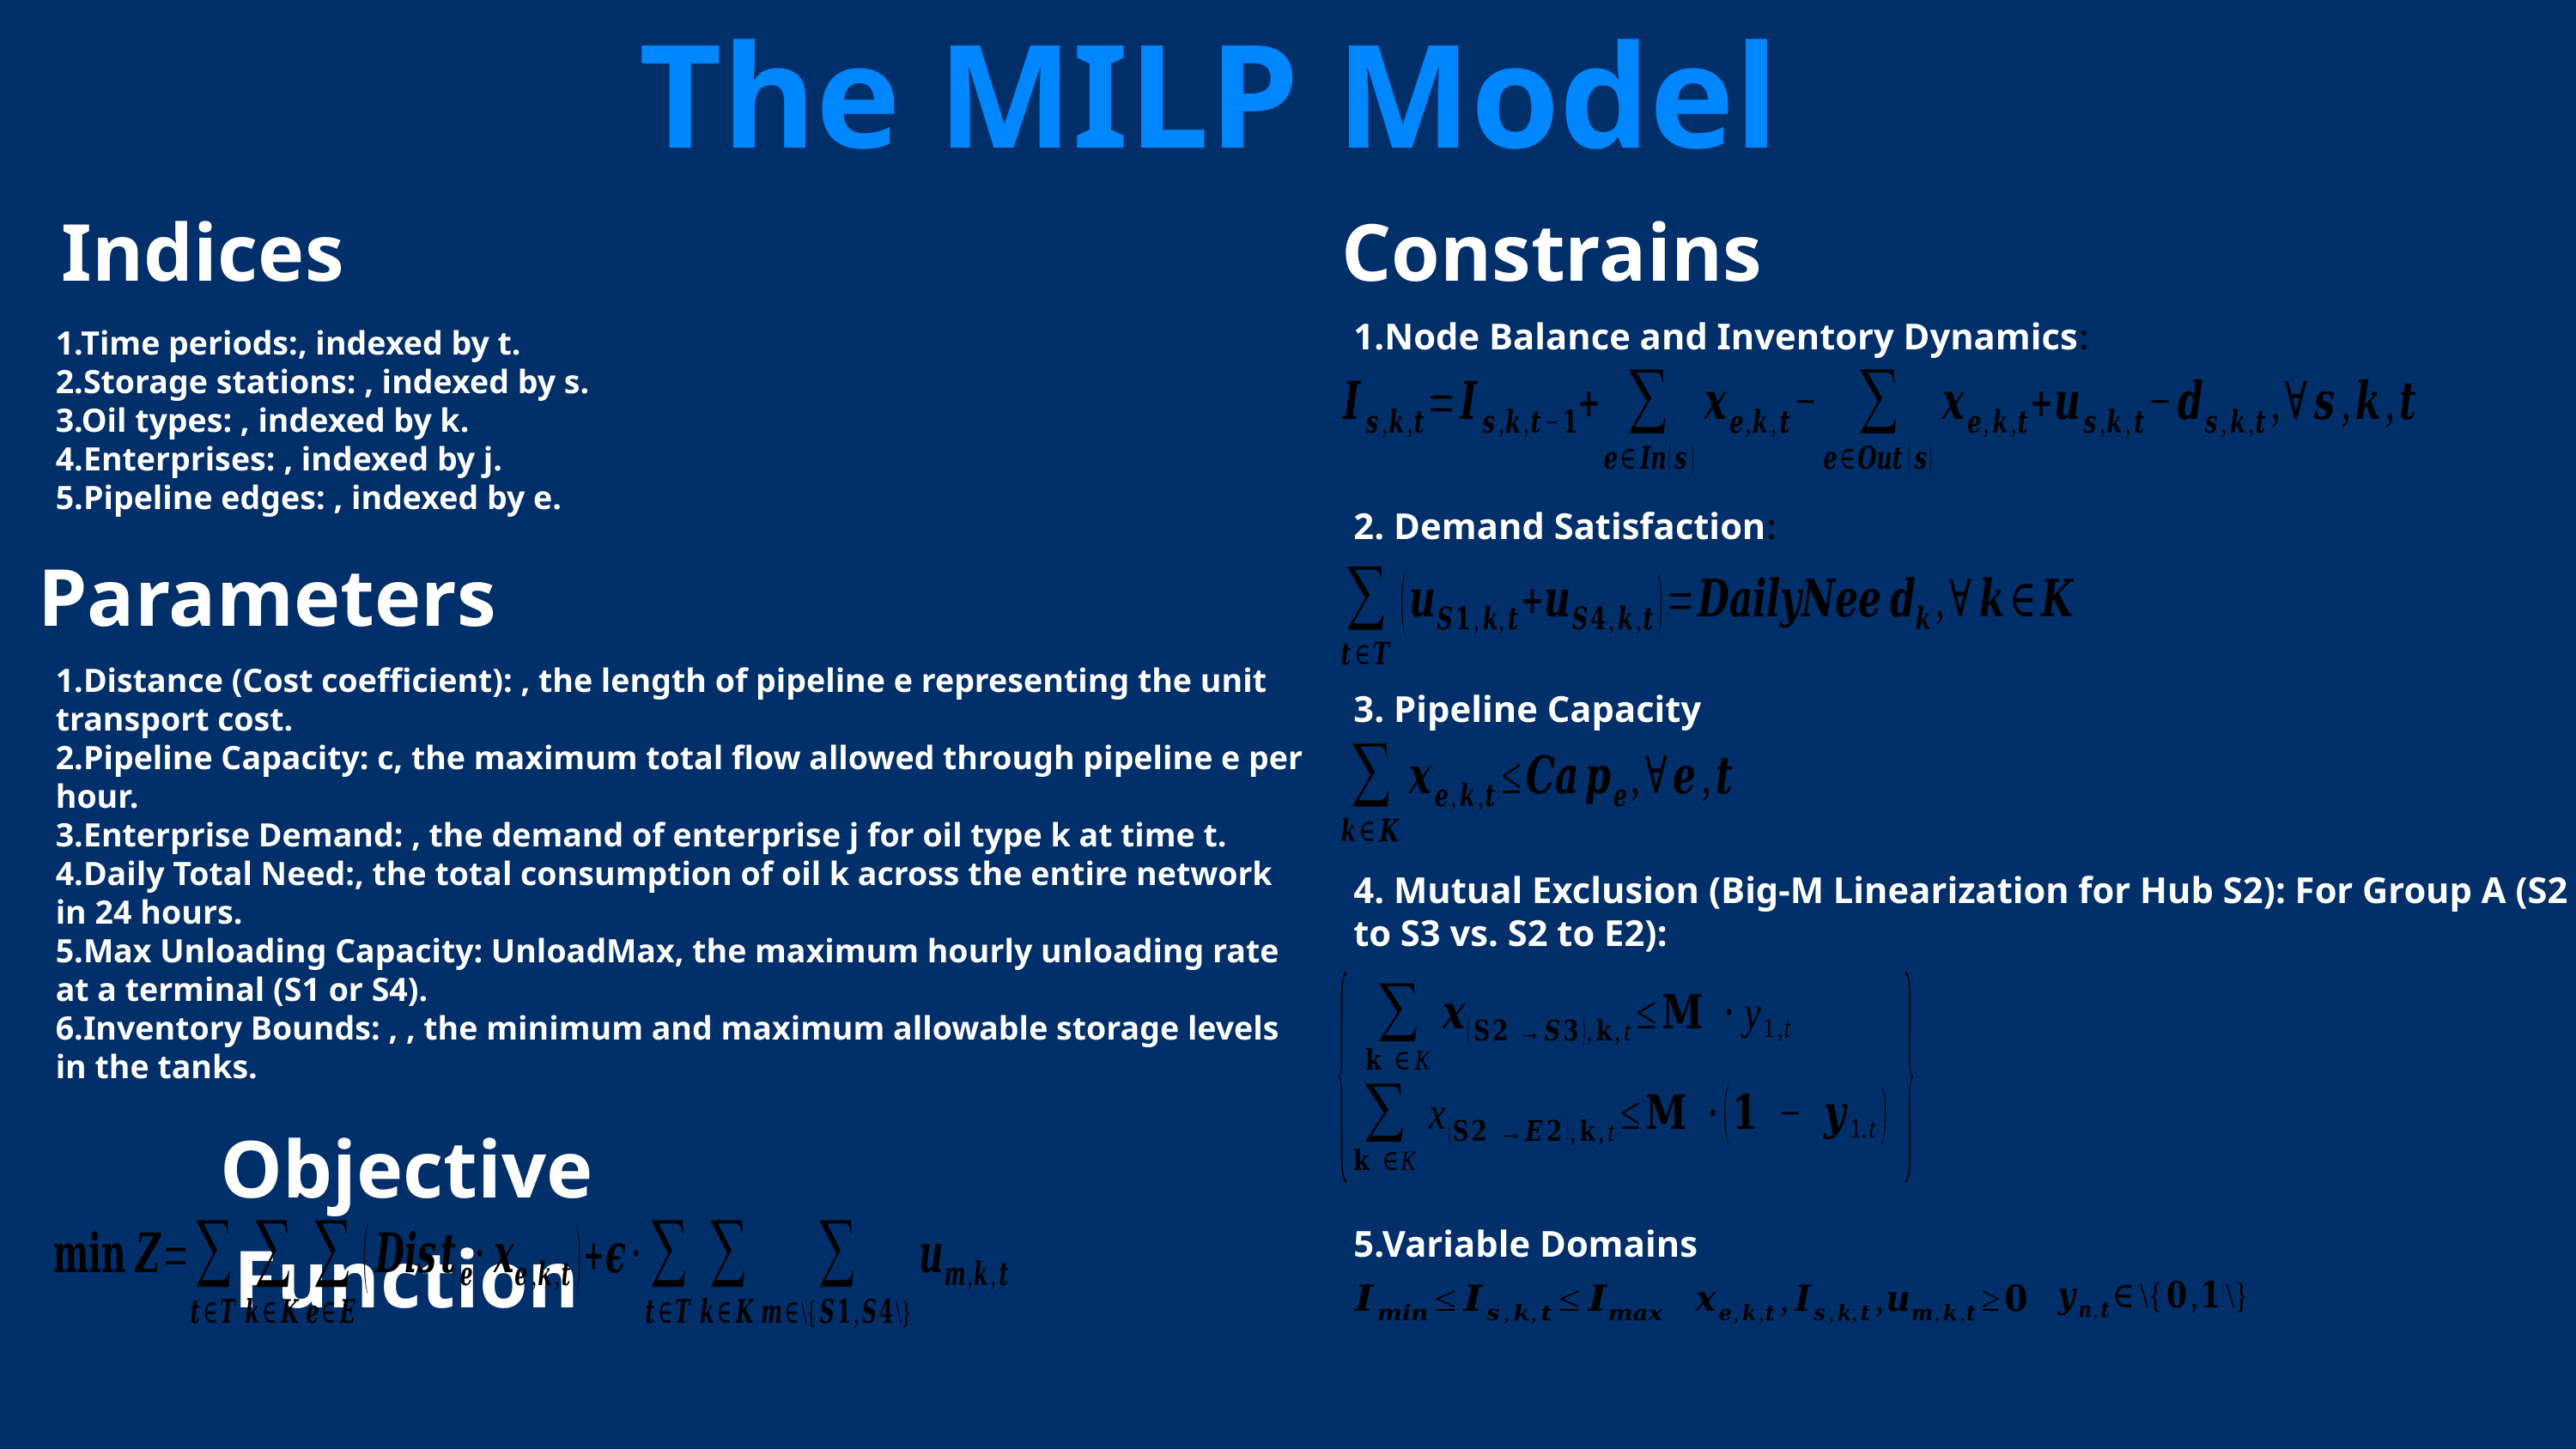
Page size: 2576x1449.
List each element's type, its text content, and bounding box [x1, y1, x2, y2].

text_box 2. Demand Satisfaction: [1340, 489, 2200, 555]
text_box The MILP Model [324, 66, 2095, 288]
text_box Objective Function [43, 1102, 771, 1325]
text_box 5.Variable Domains [1340, 1215, 2200, 1271]
text_box 1.Node Balance and Inventory Dynamics: [1340, 300, 2200, 365]
text_box Constrains [1341, 185, 2070, 297]
text_box 3. Pipeline Capacity [1340, 680, 2200, 736]
text_box 4. Mutual Exclusion (Big-M Linearization for Hub S2): For Group A (S2 to S3 vs. S2 to E2): [1340, 861, 2576, 961]
text_box Parameters [0, 530, 632, 642]
text_box Indices [0, 185, 568, 297]
